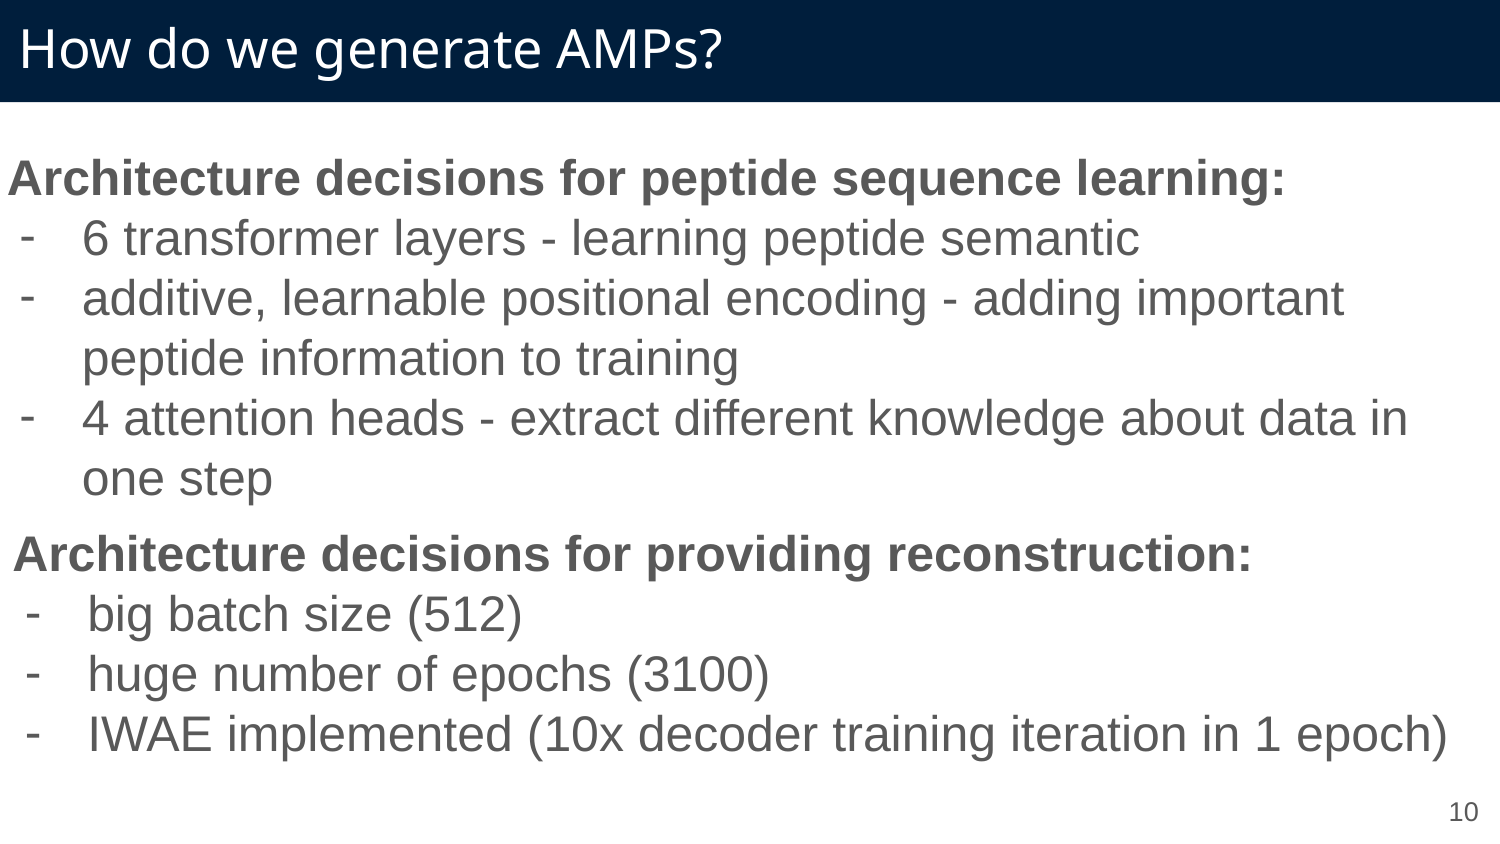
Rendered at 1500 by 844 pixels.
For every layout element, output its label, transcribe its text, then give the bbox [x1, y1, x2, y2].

text_box Architecture decisions for providing reconstruction: big batch size (512) huge number of epochs (3100) IWAE implemented (10x decoder training iteration in 1 epoch) [0, 506, 1498, 731]
text_box Architecture decisions for peptide sequence learning: 6 transformer layers - learning peptide semantic additive, learnable positional encoding - adding important peptide information to training 4 attention heads - extract different knowledge about data in one step [0, 130, 1500, 362]
slide_number ‹#› [1403, 779, 1494, 844]
text_box How do we generate AMPs? [0, 0, 1500, 103]
